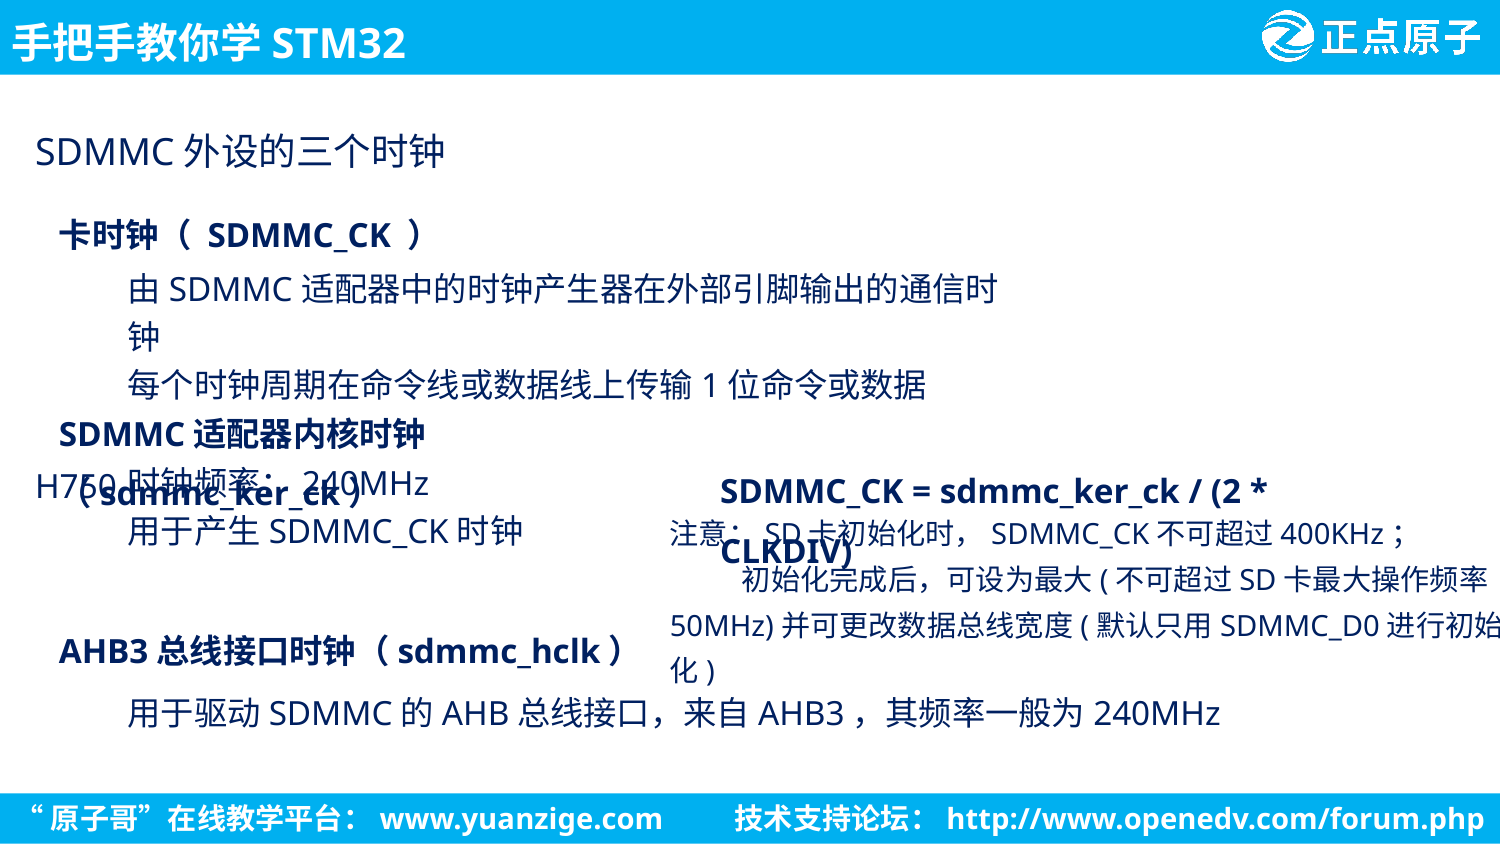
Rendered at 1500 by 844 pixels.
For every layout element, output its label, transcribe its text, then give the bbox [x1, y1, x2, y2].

text_box SDMMC外设的三个时钟 [27, 101, 600, 177]
text_box 由SDMMC适配器中的时钟产生器在外部引脚输出的通信时钟 每个时钟周期在命令线或数据线上传输1位命令或数据 [120, 256, 1033, 408]
text_box 手把手教你学STM32 [0, 0, 967, 75]
picture [1446, 21, 1479, 54]
text_box 时钟频率：240MHz 用于产生SDMMC_CK时钟 [120, 450, 606, 554]
picture [1391, 46, 1397, 53]
text_box SDMMC适配器内核时钟（sdmmc_ker_ck） [51, 389, 755, 517]
picture [1263, 27, 1301, 61]
text_box H750 [27, 441, 188, 510]
text_box 技术支持论坛：http://www.openedv.com/forum.php [560, 793, 1500, 843]
text_box 用于驱动SDMMC的AHB总线接口，来自AHB3，其频率一般为240MHz [120, 674, 1280, 736]
picture [1276, 45, 1301, 53]
picture [1323, 21, 1357, 53]
picture [1368, 19, 1396, 42]
picture [1431, 45, 1438, 51]
text_box “原子哥”在线教学平台：www.yuanzige.com [0, 793, 560, 843]
text_box AHB3总线接口时钟（sdmmc_hclk） [51, 606, 755, 674]
text_box [0, 0, 1500, 76]
text_box 注意：SD卡初始化时，SDMMC_CK不可超过400KHz； 初始化完成后，可设为最大(不可超过SD卡最大操作频率50MHz)并可更改数据总线宽度(默认只用SDMMC_D0进行初始化) [662, 500, 1500, 692]
picture [1405, 21, 1438, 54]
picture [1412, 45, 1418, 52]
text_box SDMMC_CK = sdmmc_ker_ck / (2 * CLKDIV) [712, 446, 1408, 574]
picture [1273, 11, 1314, 45]
text_box 卡时钟（ SDMMC_CK ） [51, 190, 576, 258]
